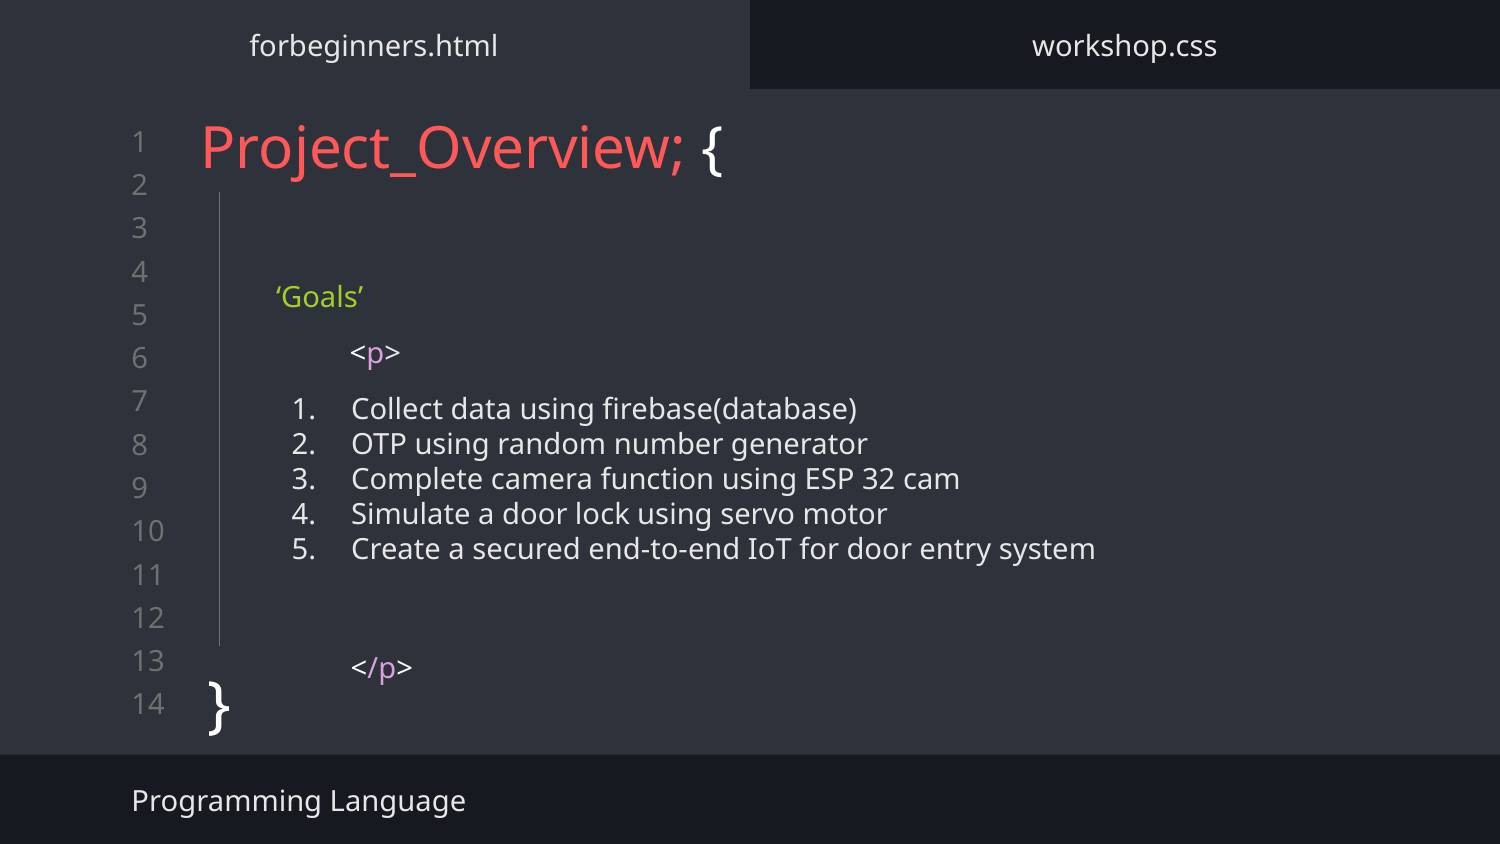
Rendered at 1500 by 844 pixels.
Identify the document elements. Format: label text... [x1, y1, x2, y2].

text_box </p> [327, 634, 437, 699]
title Project_Overview; { [185, 101, 896, 189]
subtitle workshop.css [750, 15, 1500, 74]
subtitle forbeginners.html [0, 15, 749, 74]
subtitle Programming Language [116, 770, 915, 829]
subtitle ‘Goals’ <p> Collect data using firebase(database) OTP using random number generator Complete camera function using ESP 32 cam Simulate a door lock using servo motor Create a secured end-to-end IoT for door entry system [265, 306, 1170, 538]
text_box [177, 191, 262, 755]
